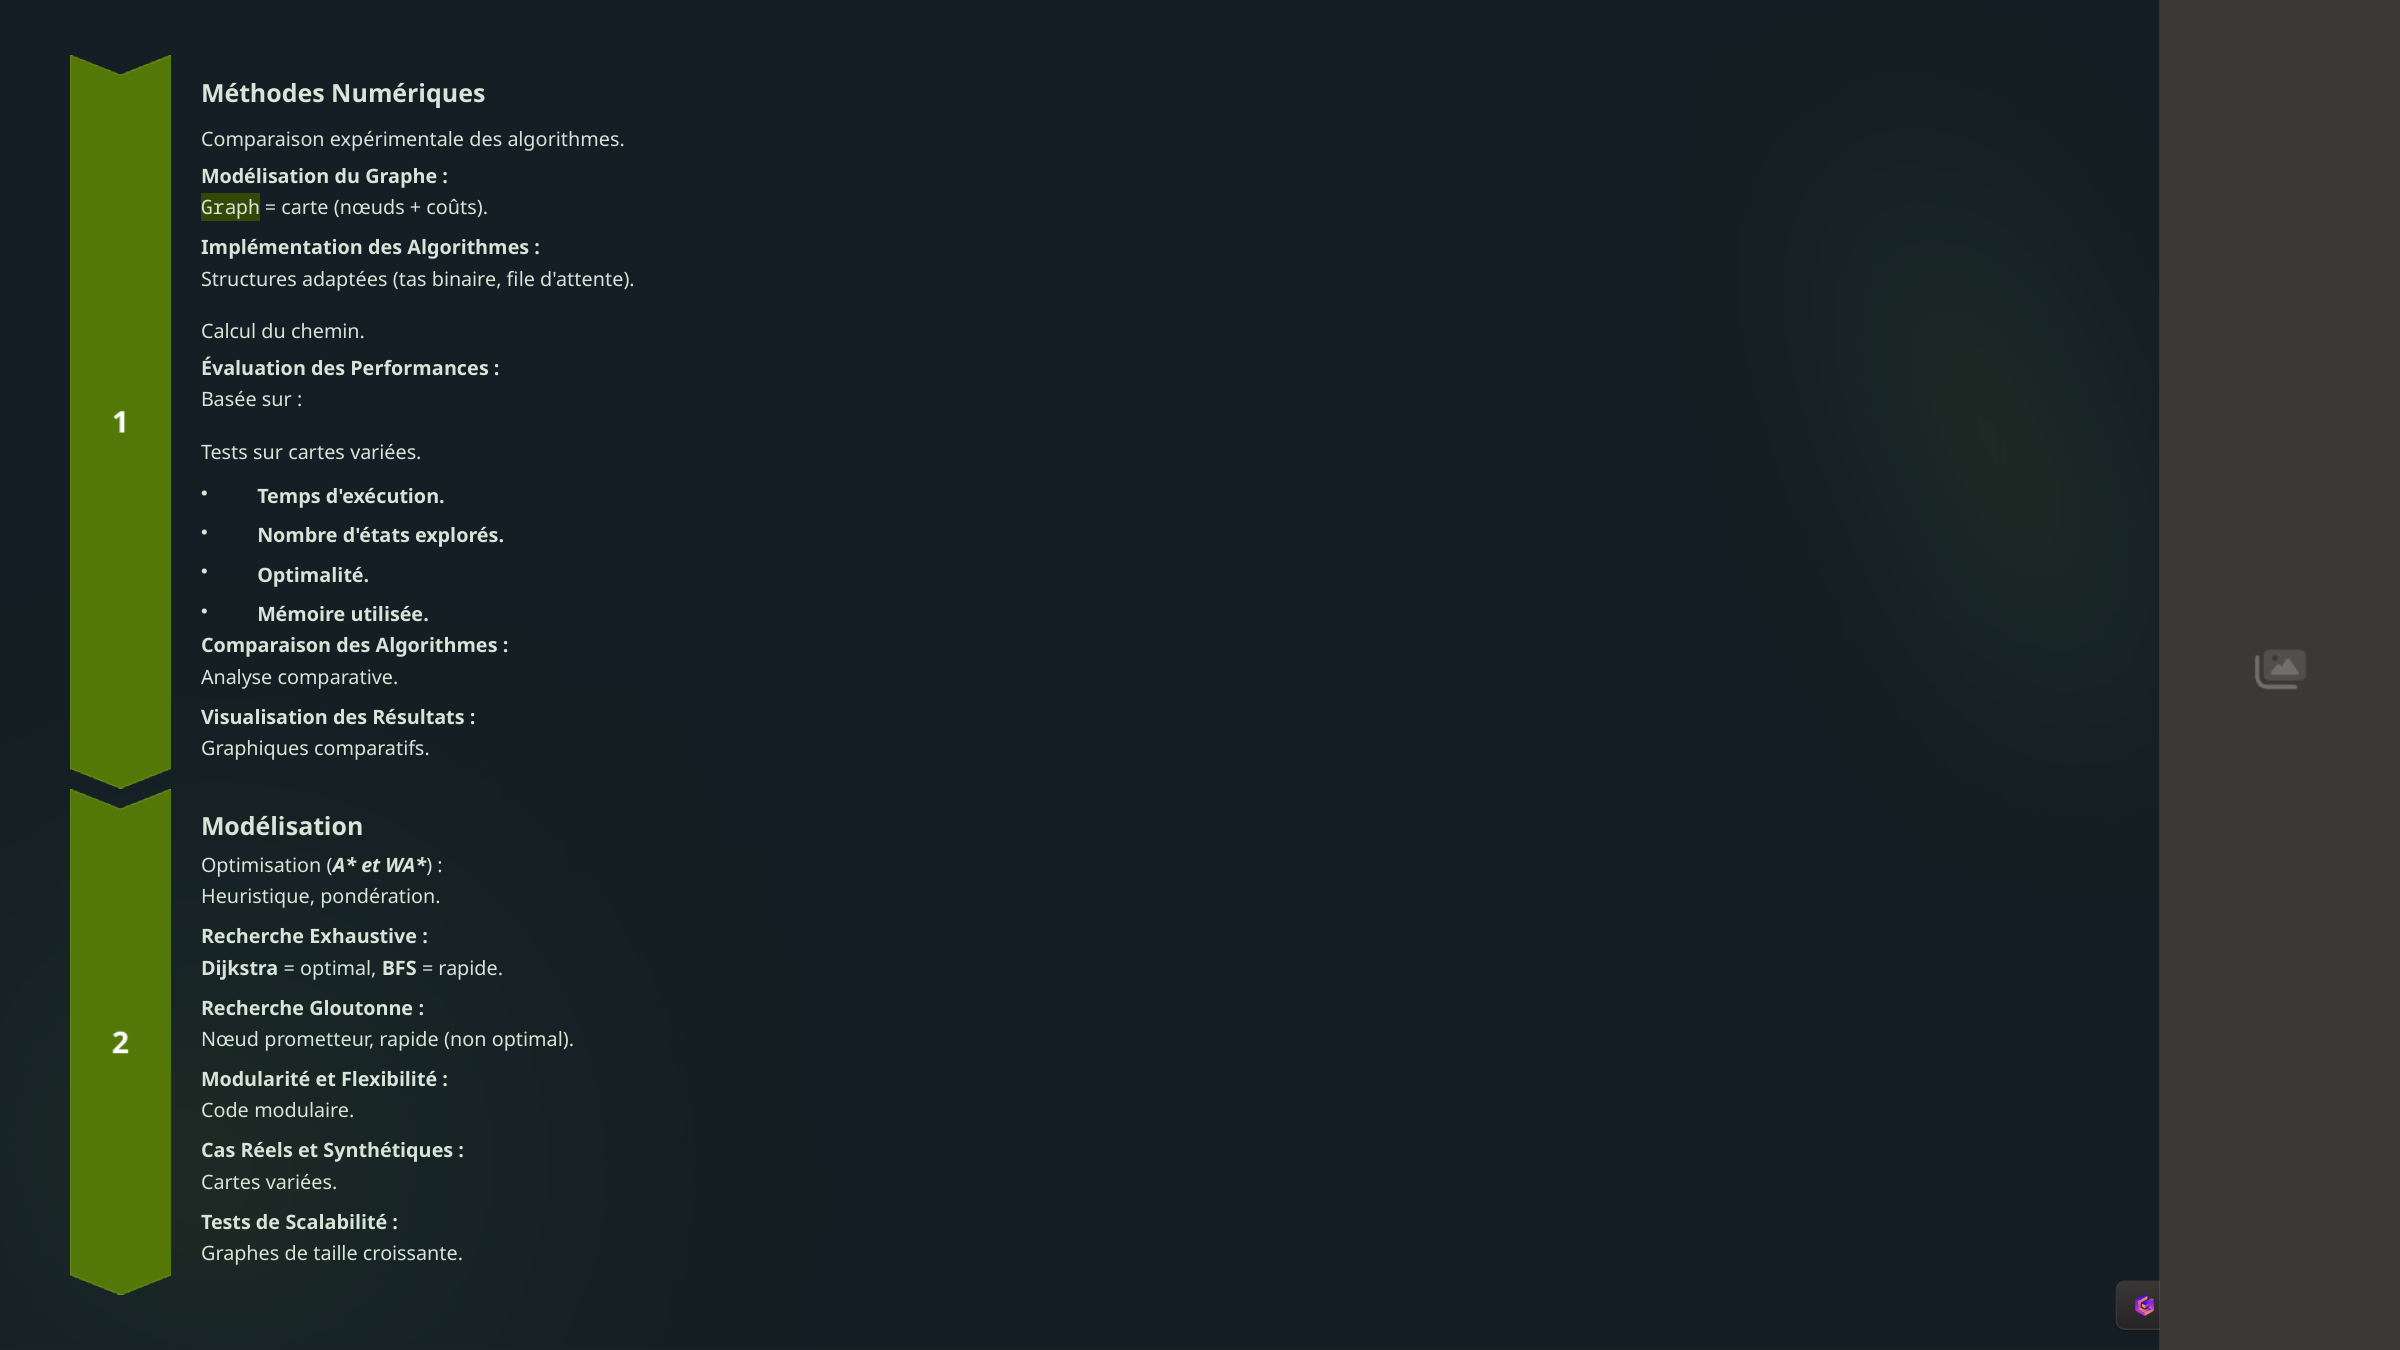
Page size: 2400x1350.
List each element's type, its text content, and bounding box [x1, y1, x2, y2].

text_box Mémoire utilisée. [201, 593, 2090, 627]
text_box Tests sur cartes variées. [201, 432, 2090, 465]
text_box Optimisation (A* et WA*) : Heuristique, pondération. [201, 852, 2090, 917]
text_box Modélisation du Graphe : Graph = carte (nœuds + coûts). [201, 163, 2090, 228]
text_box Temps d'exécution. [201, 476, 2090, 509]
text_box Modélisation [201, 809, 461, 841]
text_box Cas Réels et Synthétiques : Cartes variées. [201, 1138, 2090, 1203]
text_box Calcul du chemin. [201, 311, 2090, 344]
text_box Tests de Scalabilité : Graphes de taille croissante. [201, 1209, 2090, 1274]
picture [70, 55, 171, 1295]
text_box Implémentation des Algorithmes : Structures adaptées (tas binaire, file d'attente). [201, 234, 2090, 300]
text_box Comparaison des Algorithmes : Analyse comparative. [201, 633, 2090, 698]
text_box Optimalité. [201, 554, 2090, 587]
picture [2106, 0, 2400, 1350]
text_box Méthodes Numériques [201, 75, 661, 108]
text_box Recherche Exhaustive : Dijkstra = optimal, BFS = rapide. [201, 923, 2090, 989]
text_box Recherche Gloutonne : Nœud prometteur, rapide (non optimal). [201, 995, 2090, 1060]
text_box Comparaison expérimentale des algorithmes. [201, 119, 2090, 152]
text_box Modularité et Flexibilité : Code modulaire. [201, 1066, 2090, 1132]
text_box Nombre d'états explorés. [201, 515, 2090, 548]
text_box Évaluation des Performances : Basée sur : [201, 355, 2090, 420]
text_box Visualisation des Résultats : Graphiques comparatifs. [201, 704, 2090, 769]
